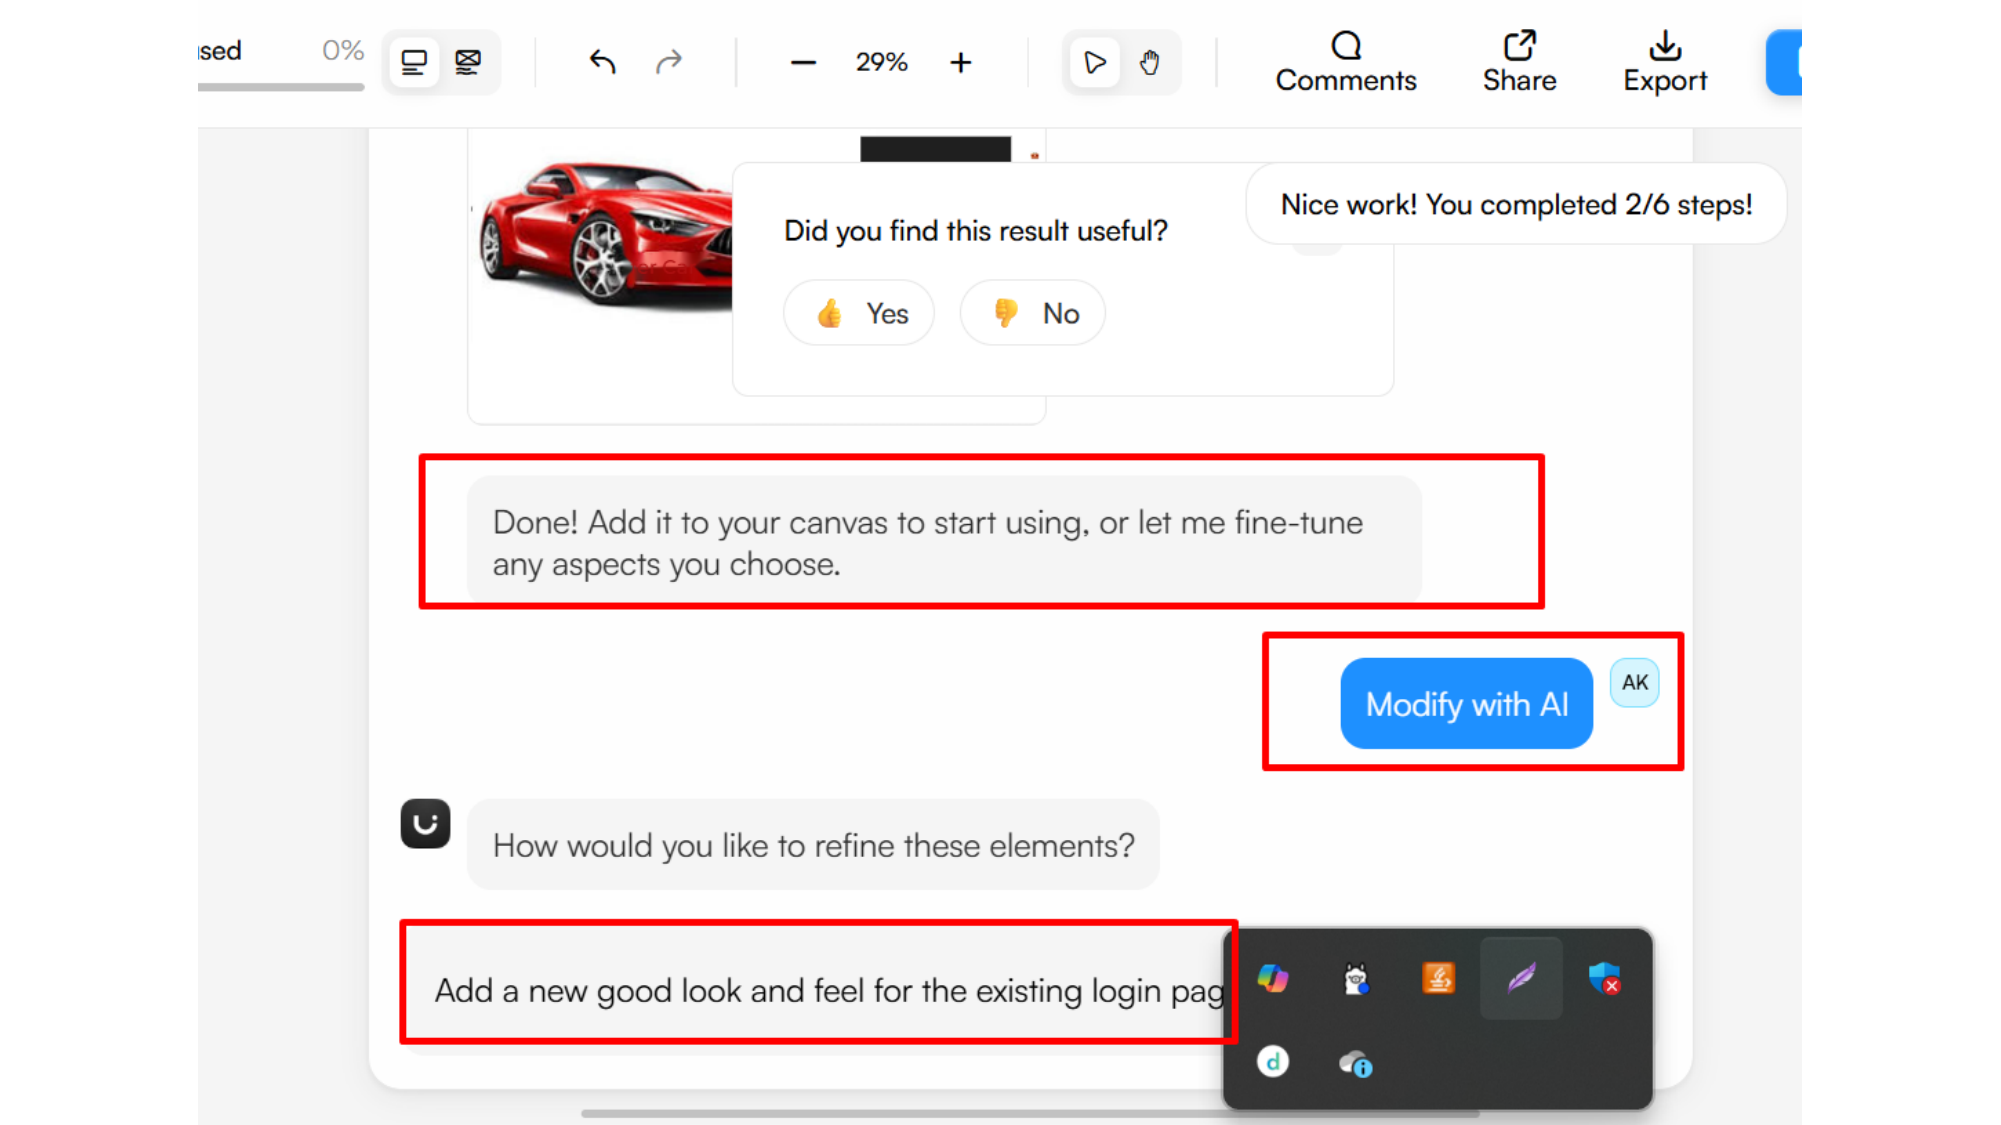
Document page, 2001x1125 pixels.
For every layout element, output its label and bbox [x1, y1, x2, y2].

picture [197, 0, 1802, 1125]
